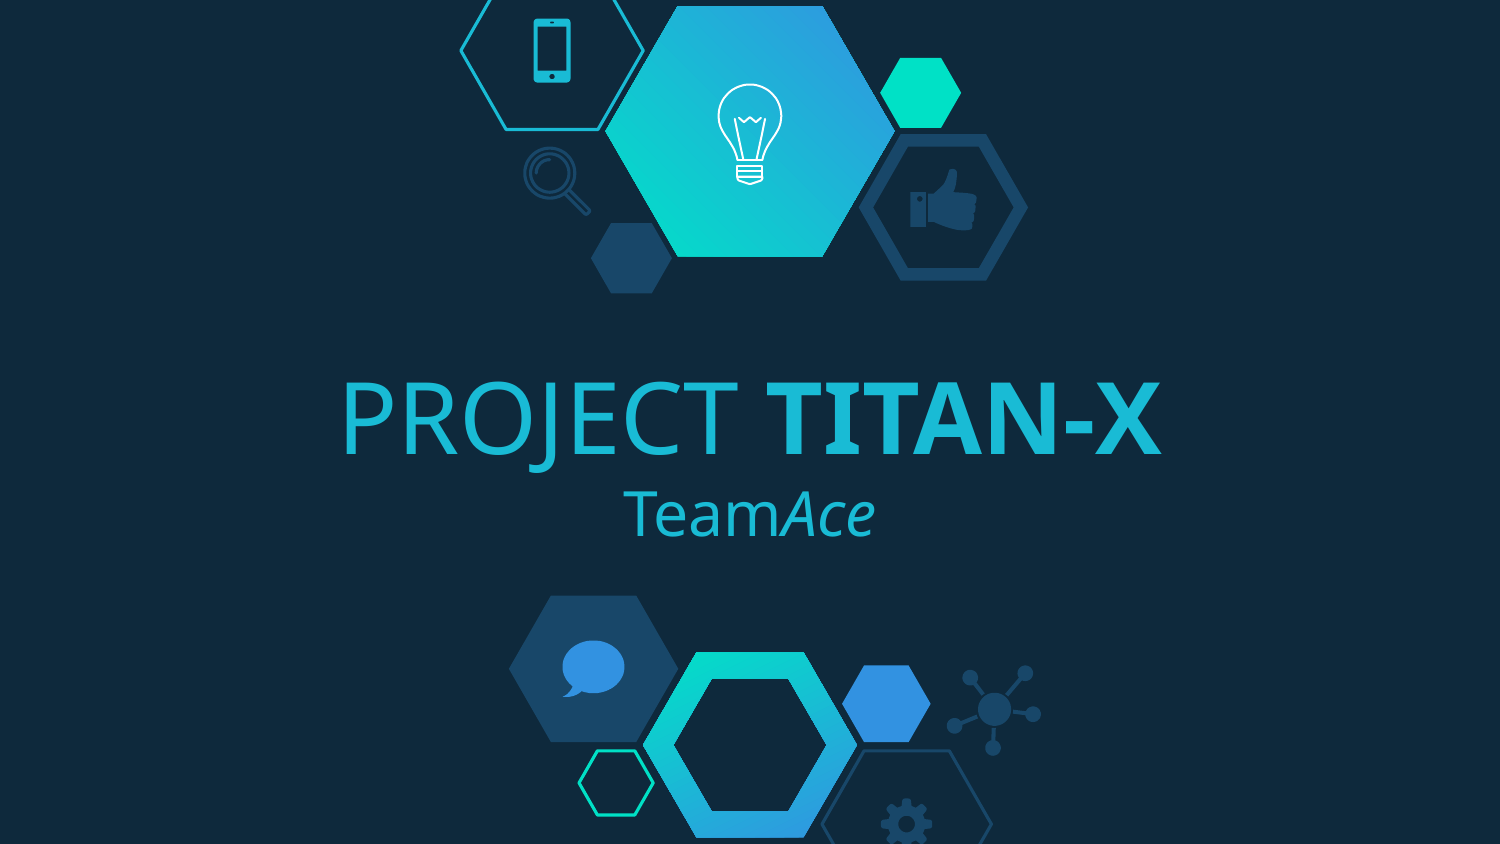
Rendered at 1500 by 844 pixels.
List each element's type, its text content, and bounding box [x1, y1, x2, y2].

title PROJECT TITAN-X TeamAce [229, 356, 1271, 547]
